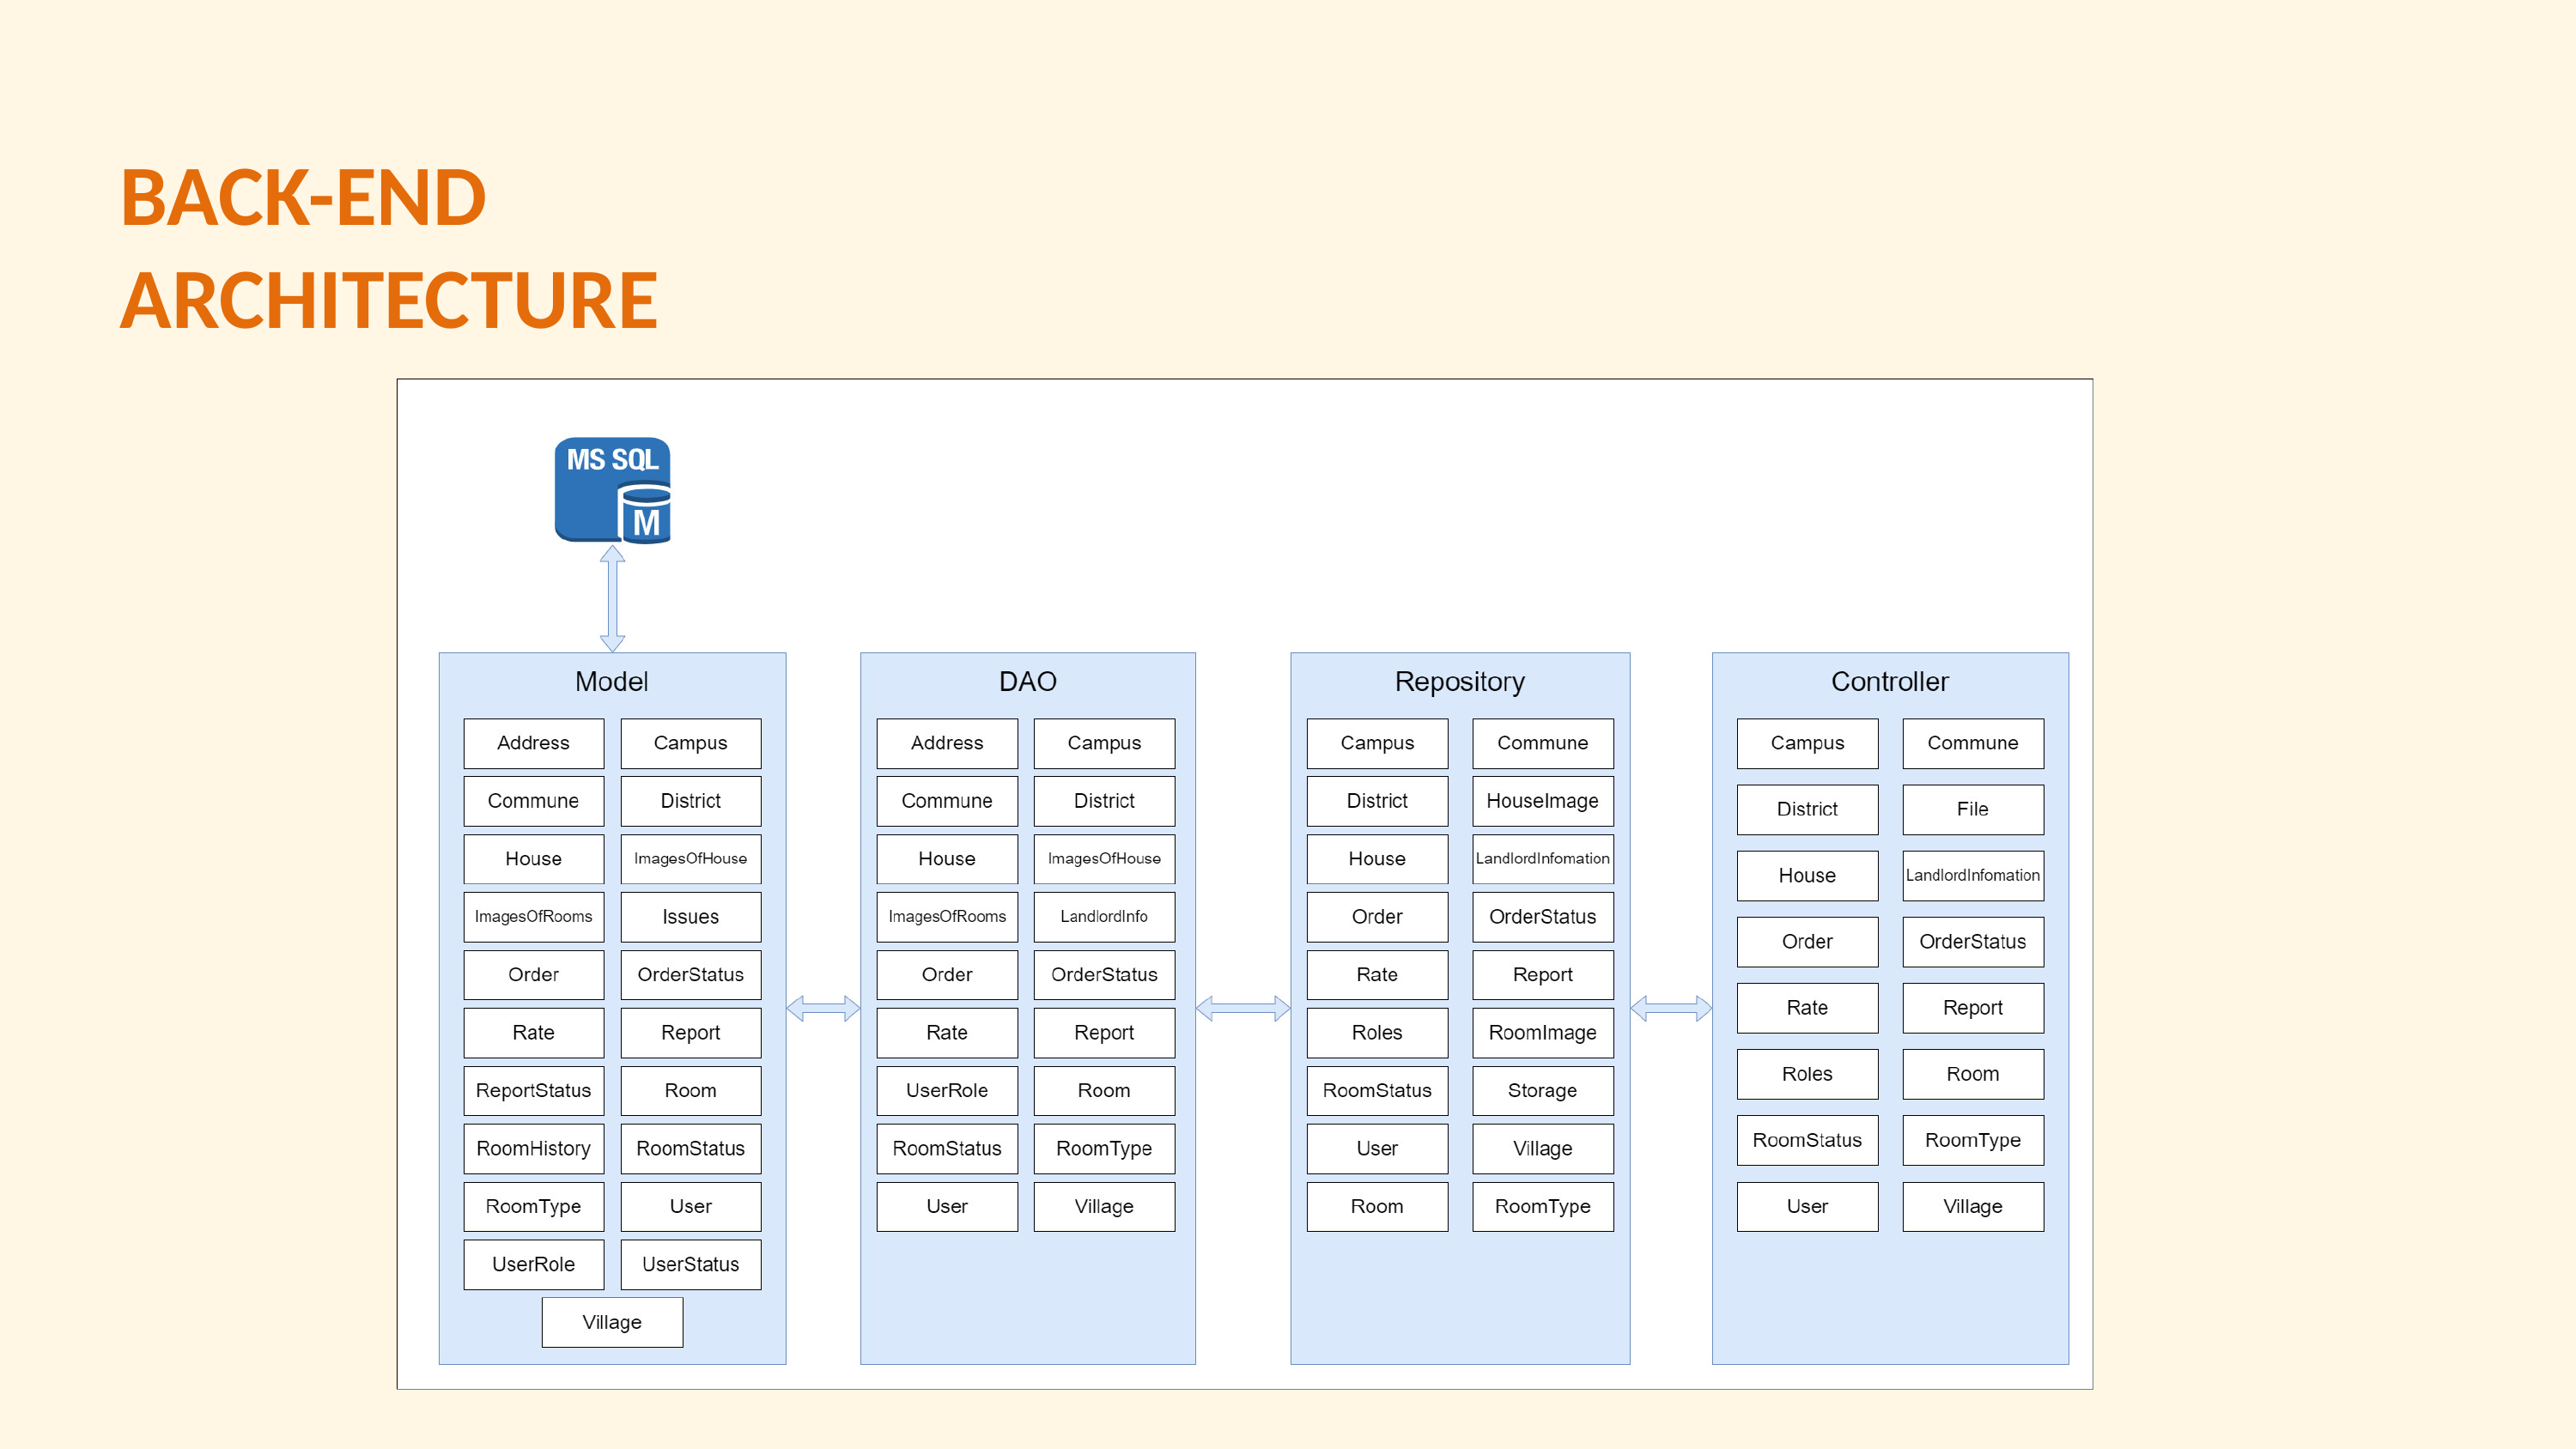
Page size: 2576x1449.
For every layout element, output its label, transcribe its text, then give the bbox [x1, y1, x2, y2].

text_box BACK-END ARCHITECTURE [107, 132, 859, 352]
picture [397, 379, 2093, 1390]
